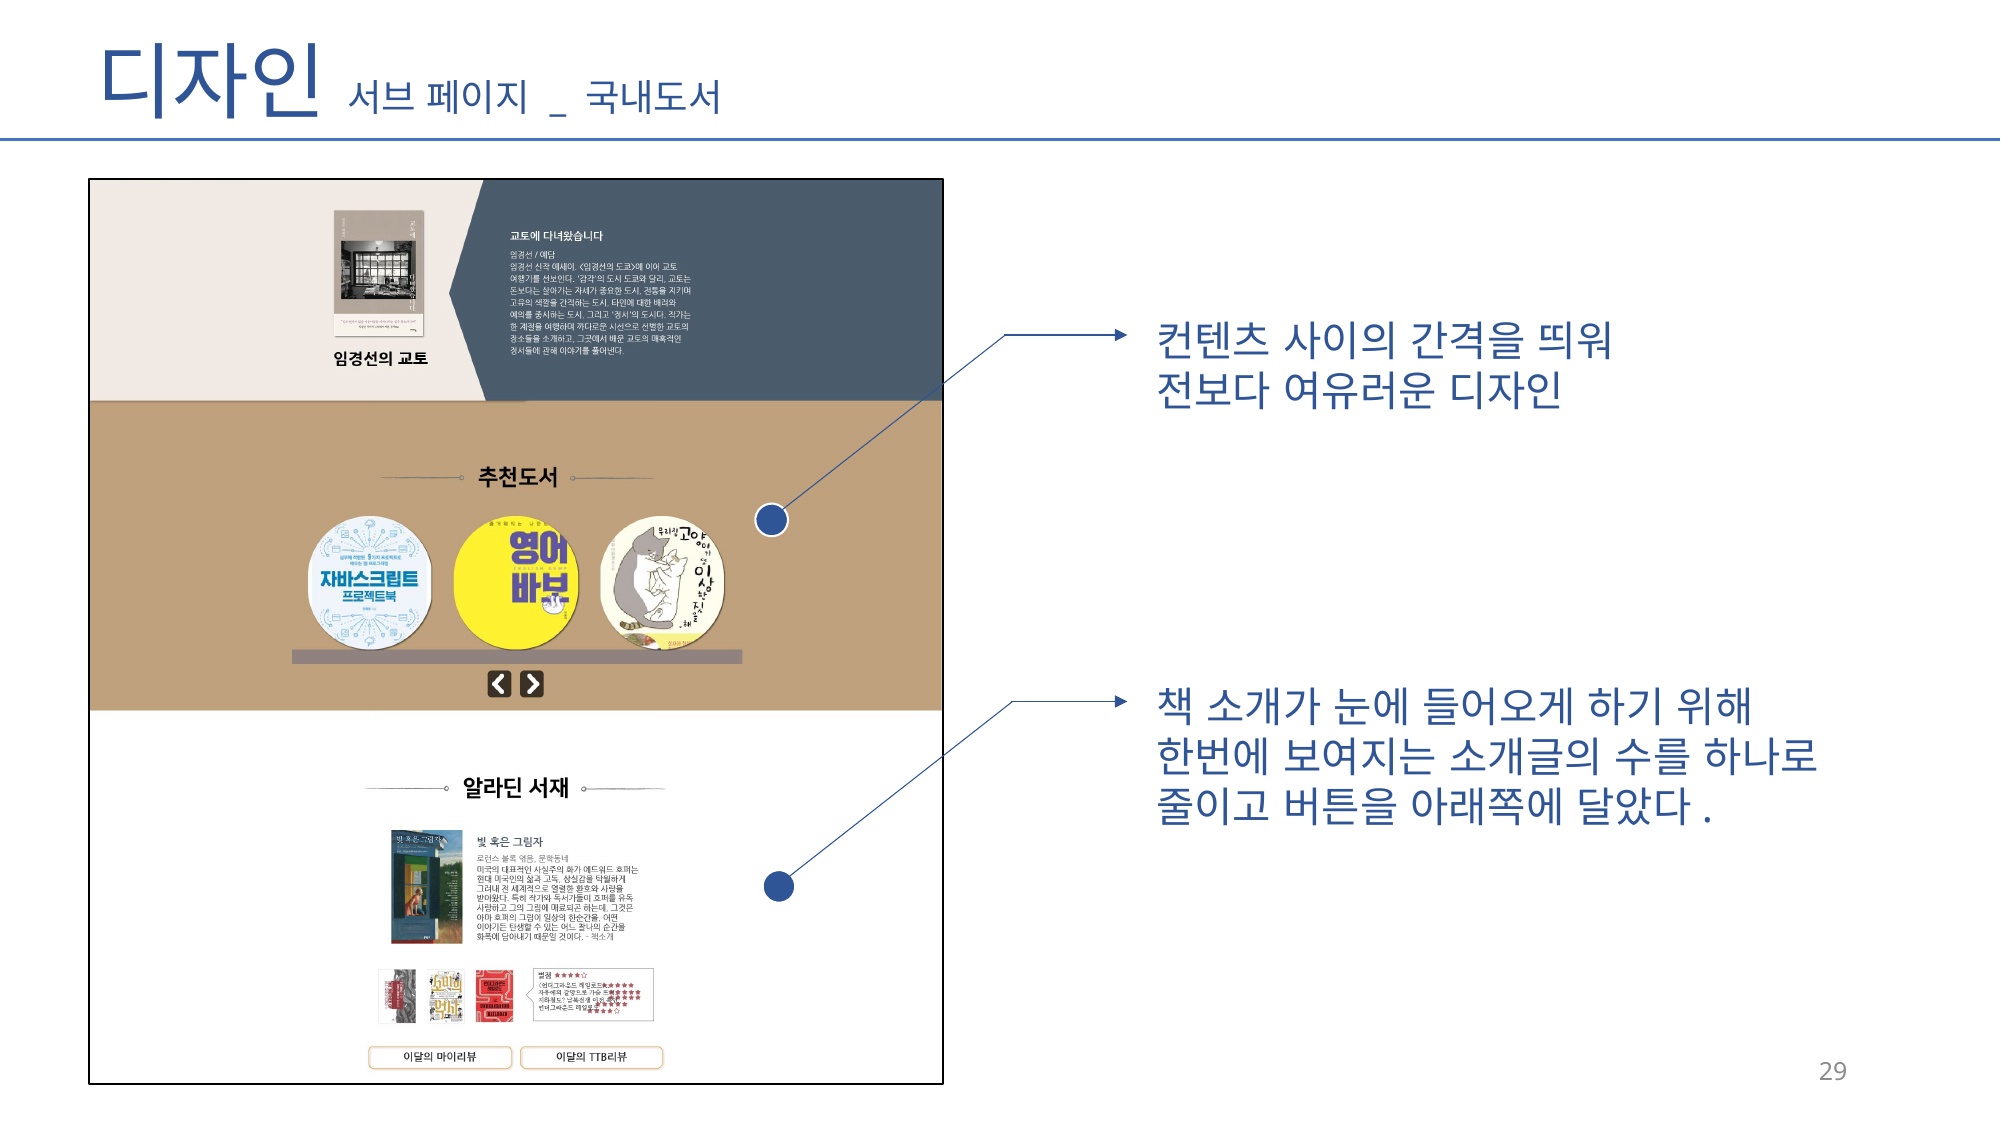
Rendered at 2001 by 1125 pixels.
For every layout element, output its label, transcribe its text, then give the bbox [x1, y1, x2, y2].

text_box 디자인 [81, 33, 341, 138]
text_box 책 소개가 눈에 들어오게 하기 위해 한번에 보여지는 소개글의 수를 하나로 줄이고 버튼을 아래쪽에 달았다. [1141, 673, 1851, 839]
picture [89, 180, 942, 1084]
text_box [732, 783, 1047, 816]
text_box 서브 페이지 _ 국내도서 [332, 66, 1333, 127]
text_box 컨텐츠 사이의 간격을 띄워 전보다 여유러운 디자인 [1141, 307, 1709, 423]
slide_number 29 [1412, 1042, 1863, 1103]
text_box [725, 416, 1040, 450]
